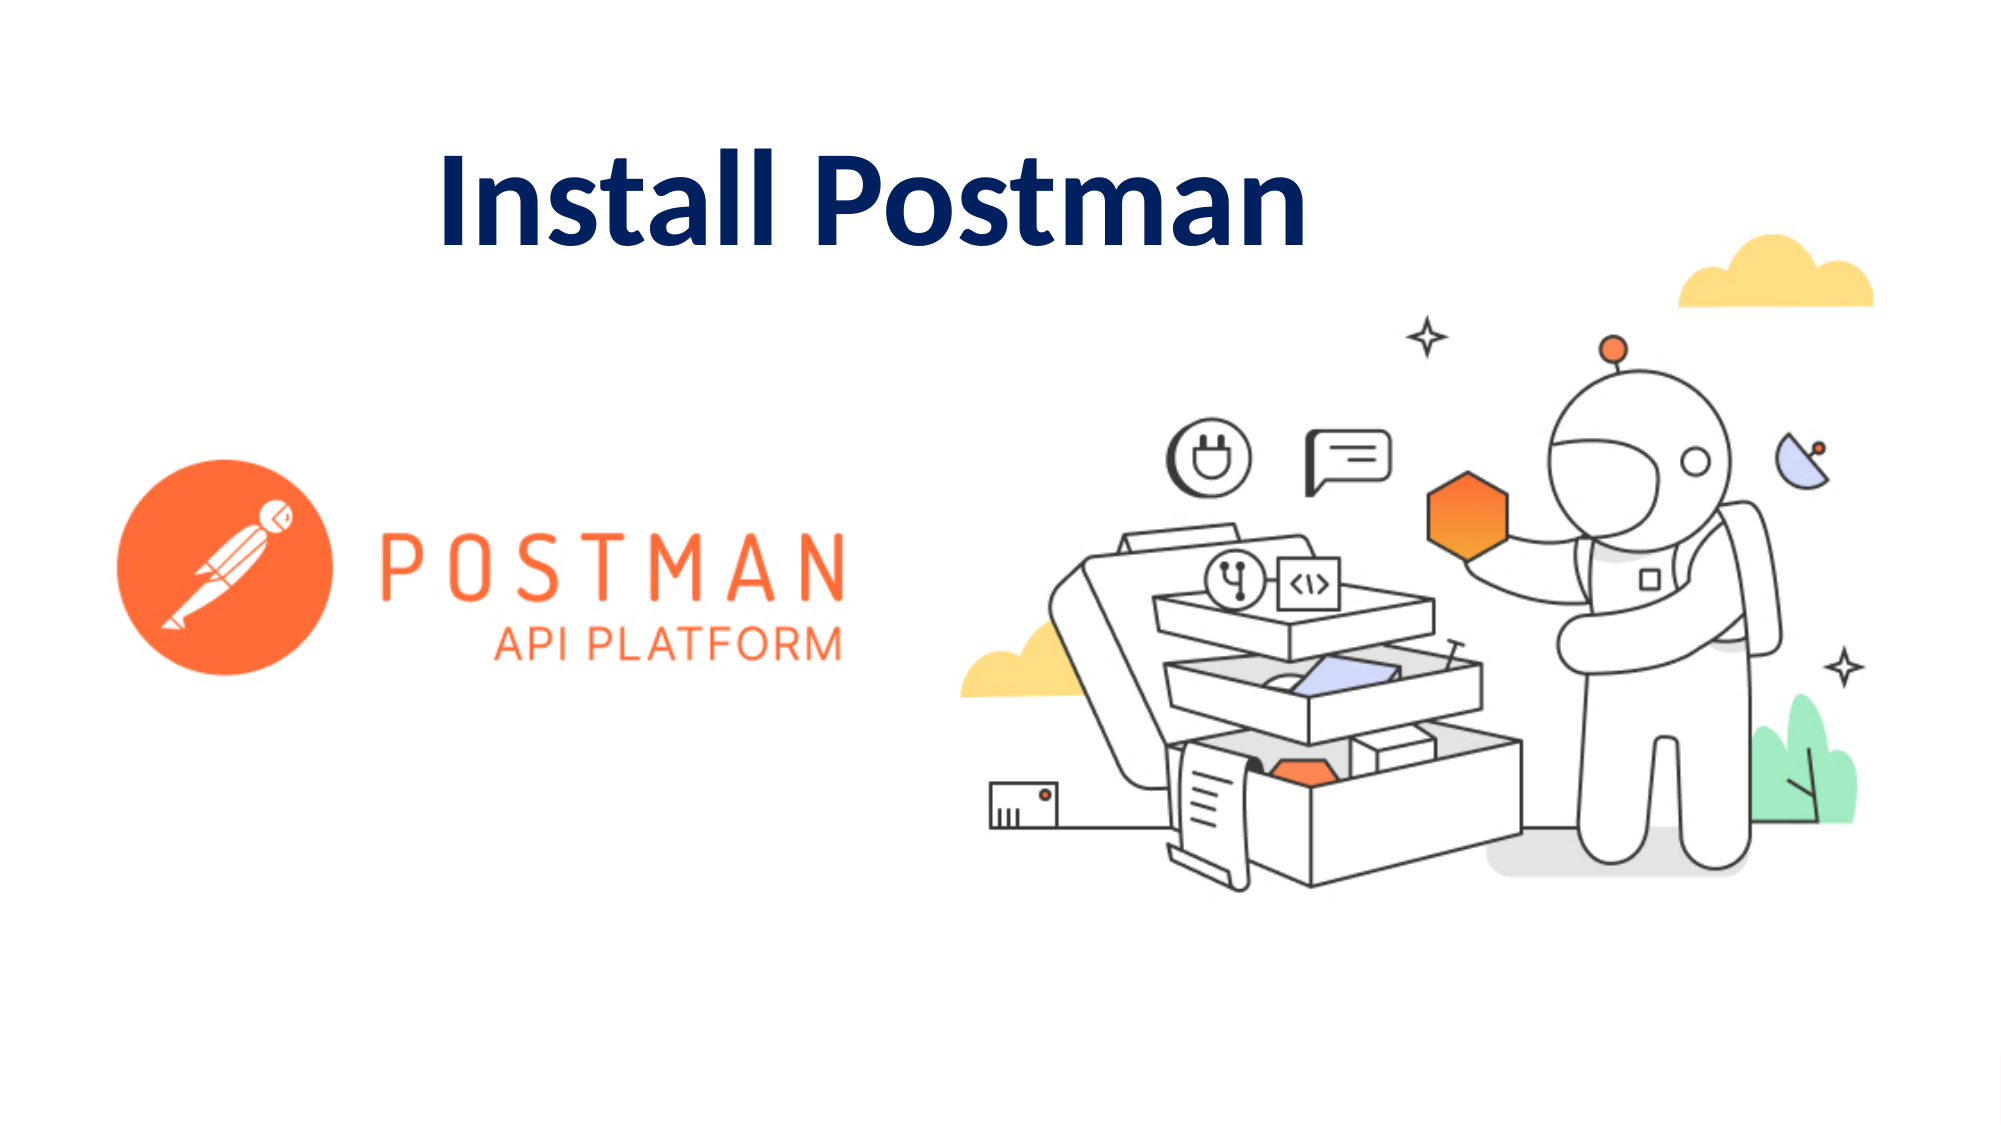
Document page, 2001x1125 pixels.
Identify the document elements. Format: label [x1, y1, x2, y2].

list [0, 0, 2000, 1125]
